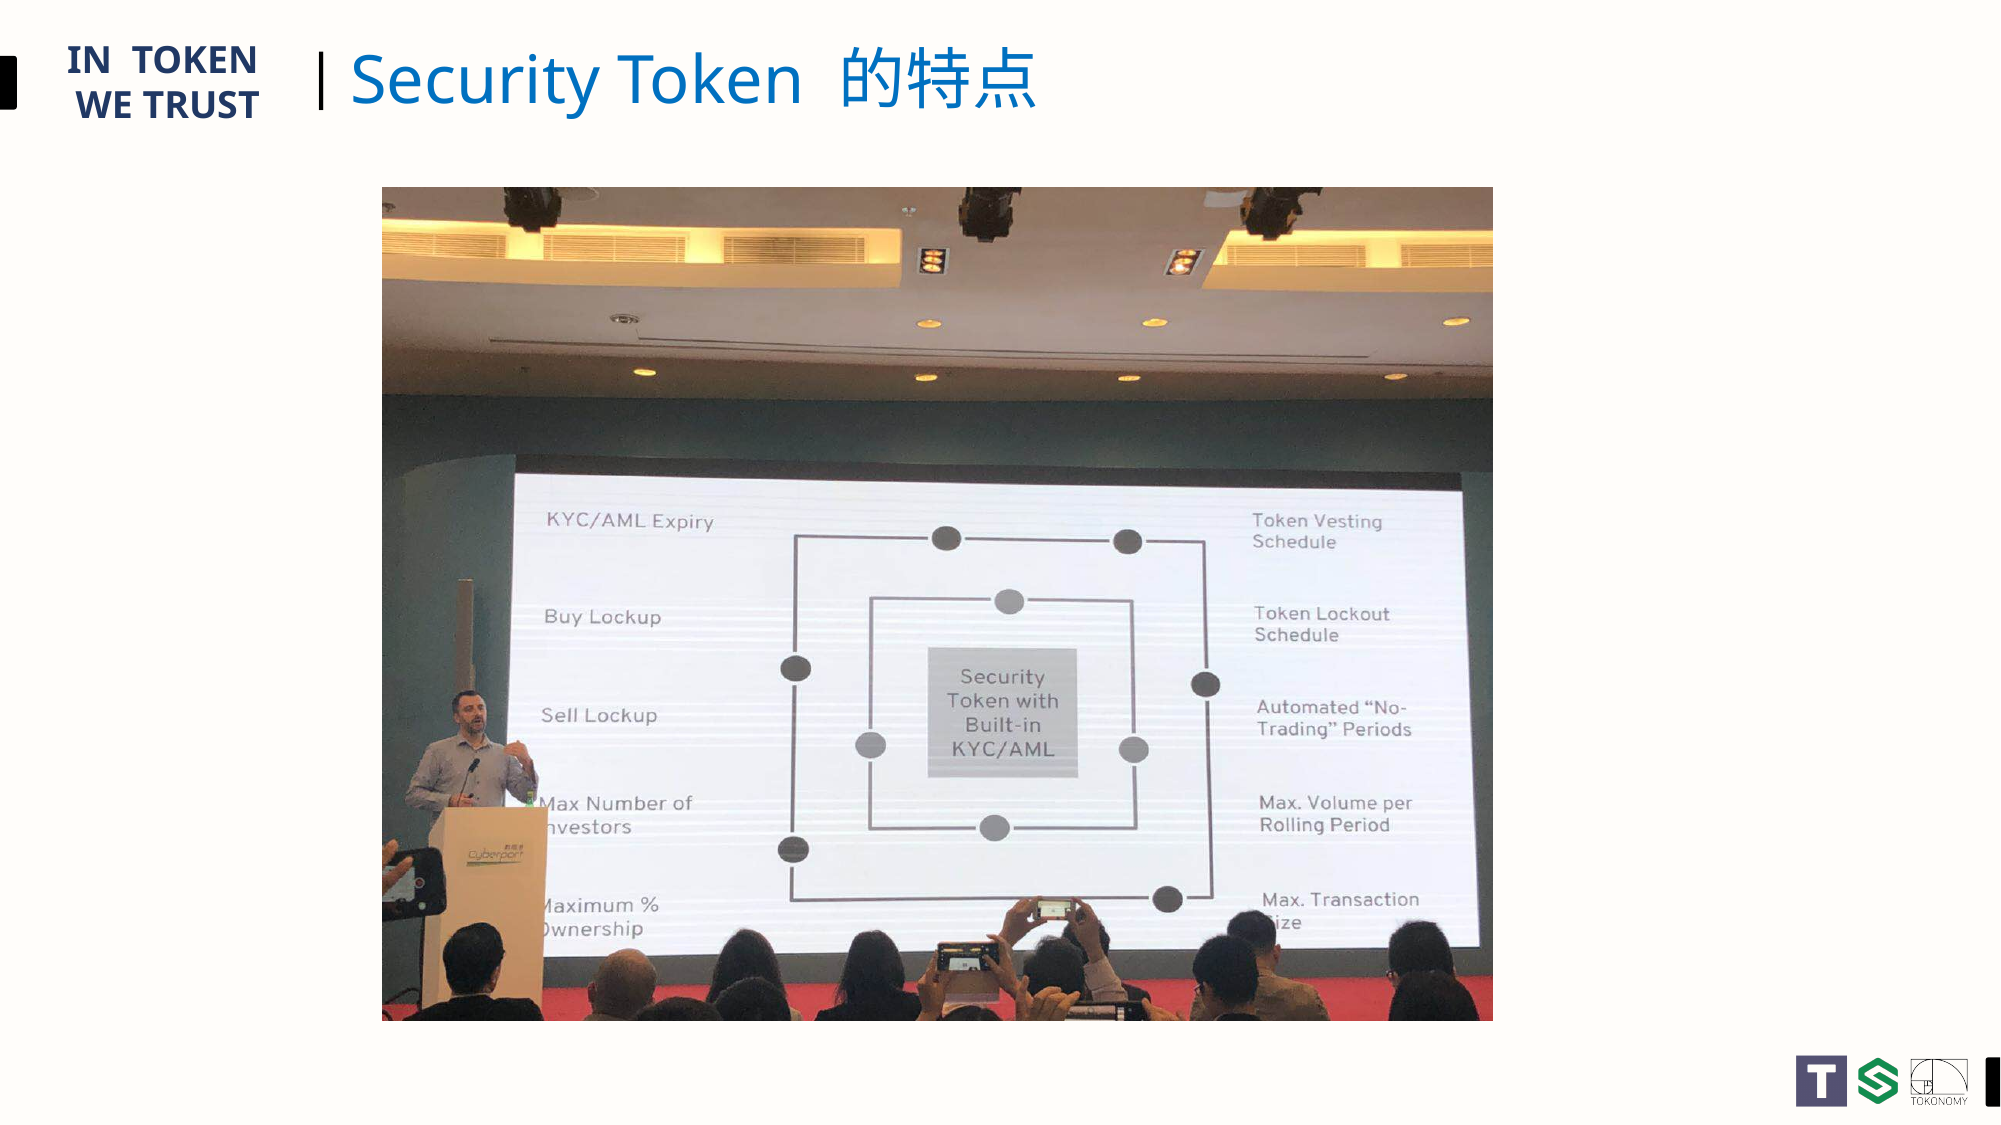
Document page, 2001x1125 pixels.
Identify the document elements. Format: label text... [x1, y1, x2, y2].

picture [1858, 1057, 1969, 1109]
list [382, 187, 1493, 1021]
title Security Token 的特点 [334, 38, 1748, 125]
picture [1788, 1048, 1852, 1110]
